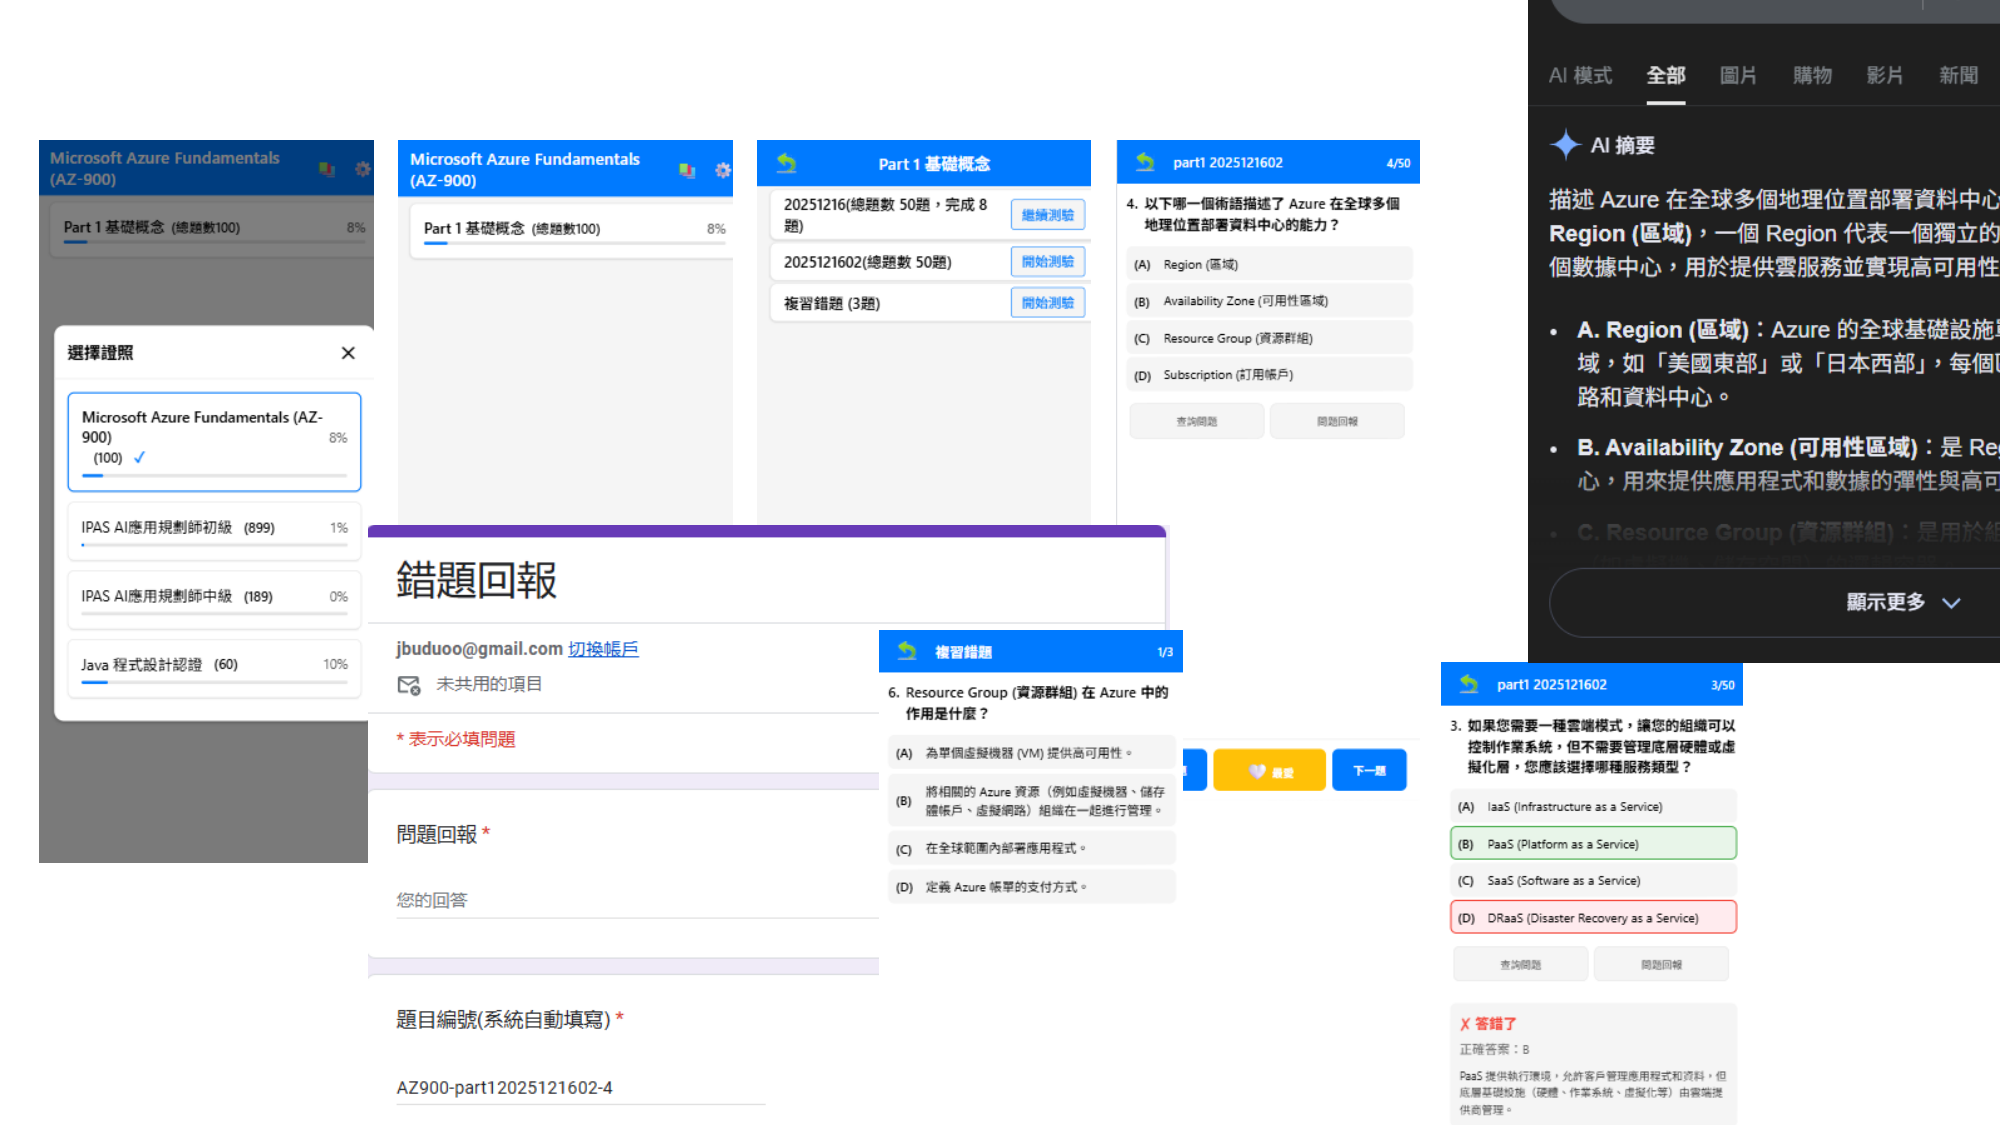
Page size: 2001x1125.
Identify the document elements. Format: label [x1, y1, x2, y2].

picture [1441, 0, 2000, 1125]
picture [39, 140, 1420, 1125]
